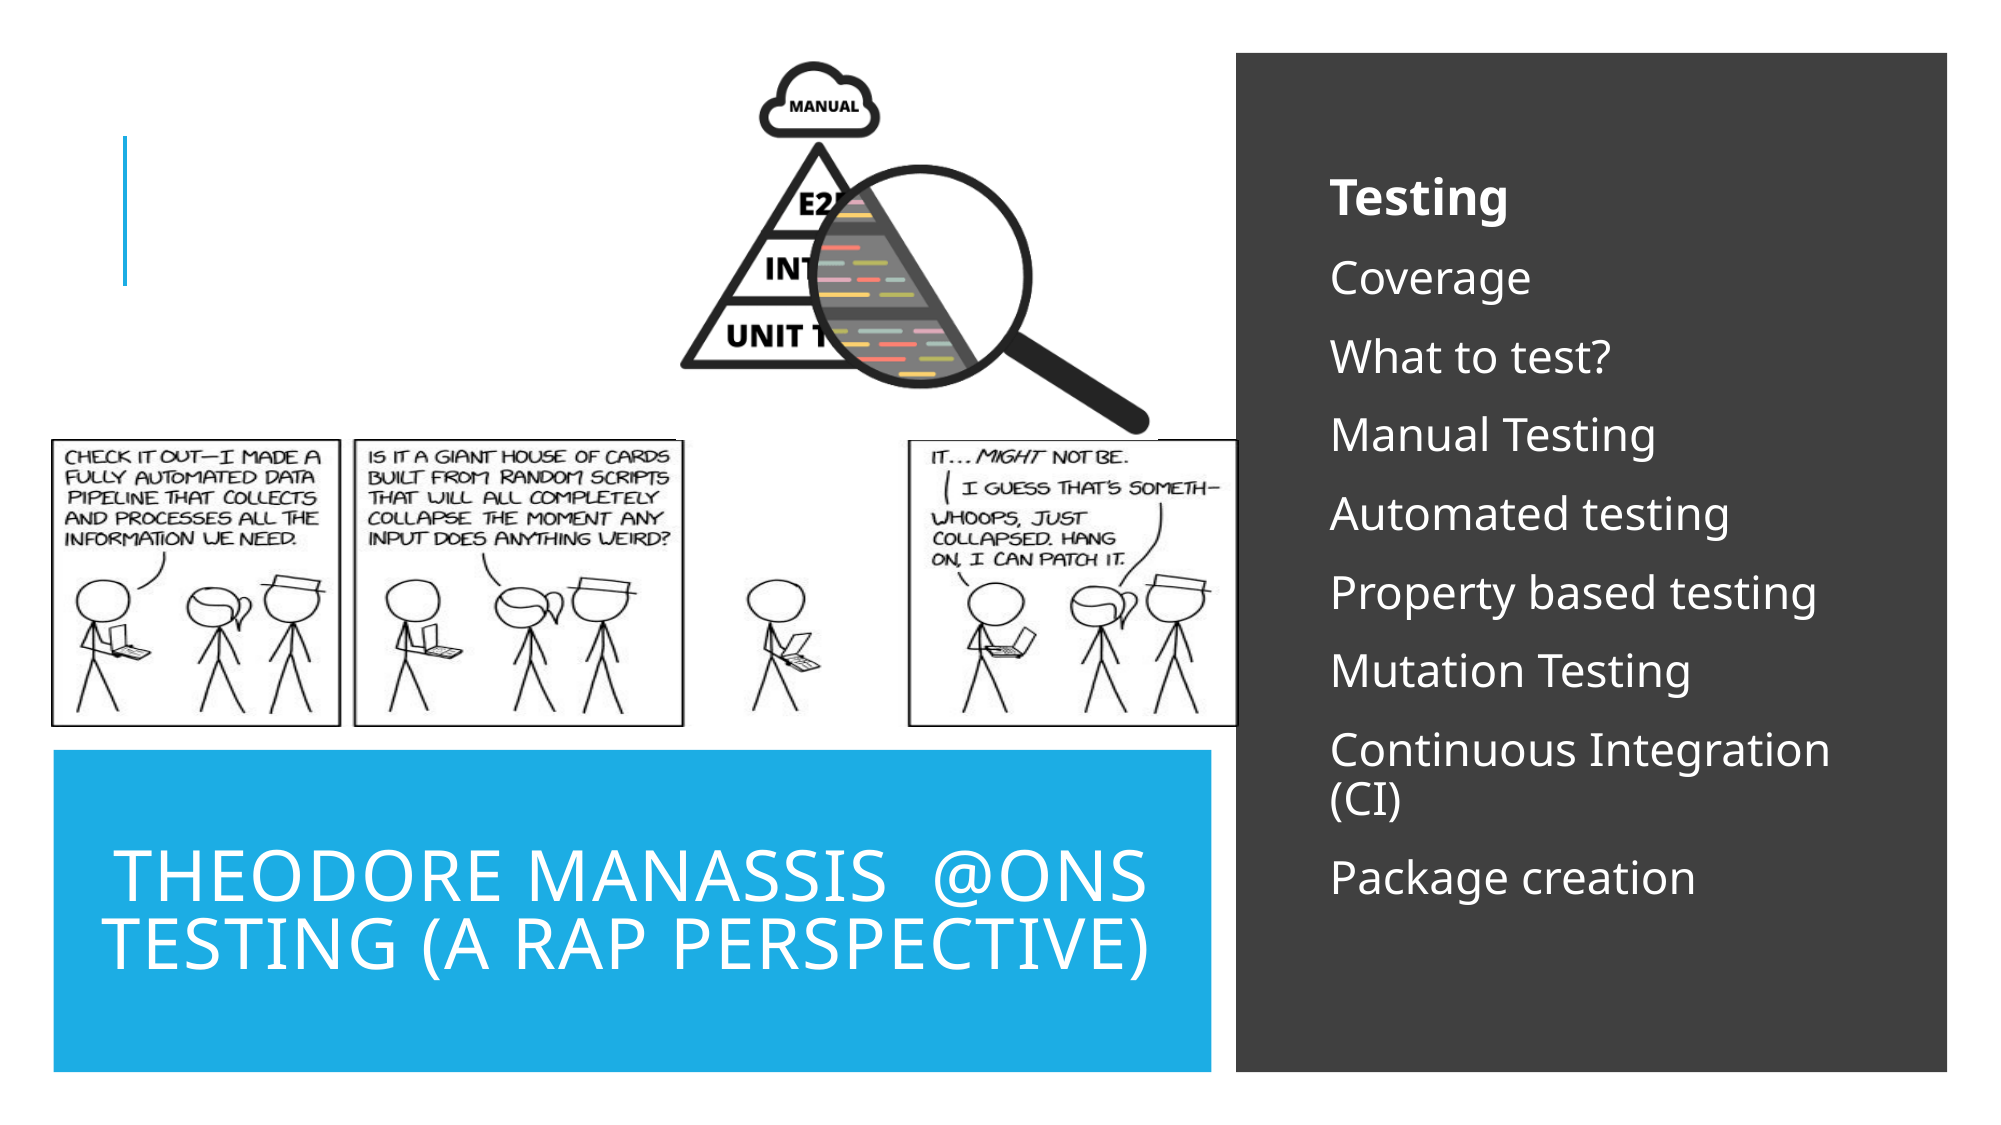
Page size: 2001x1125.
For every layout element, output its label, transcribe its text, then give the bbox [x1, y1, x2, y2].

text_box [1235, 51, 1948, 1074]
text_box [52, 749, 1213, 1073]
list Testing Coverage What to test? Manual Testing Automated testing Property based testing Mutation Testing Continuous Integration (CI) Package creation [1307, 164, 1869, 961]
picture [40, 41, 1272, 727]
title Theodore MANAssis @ONS Testing (A RAP PERSPECTIVE) [85, 782, 1168, 1049]
